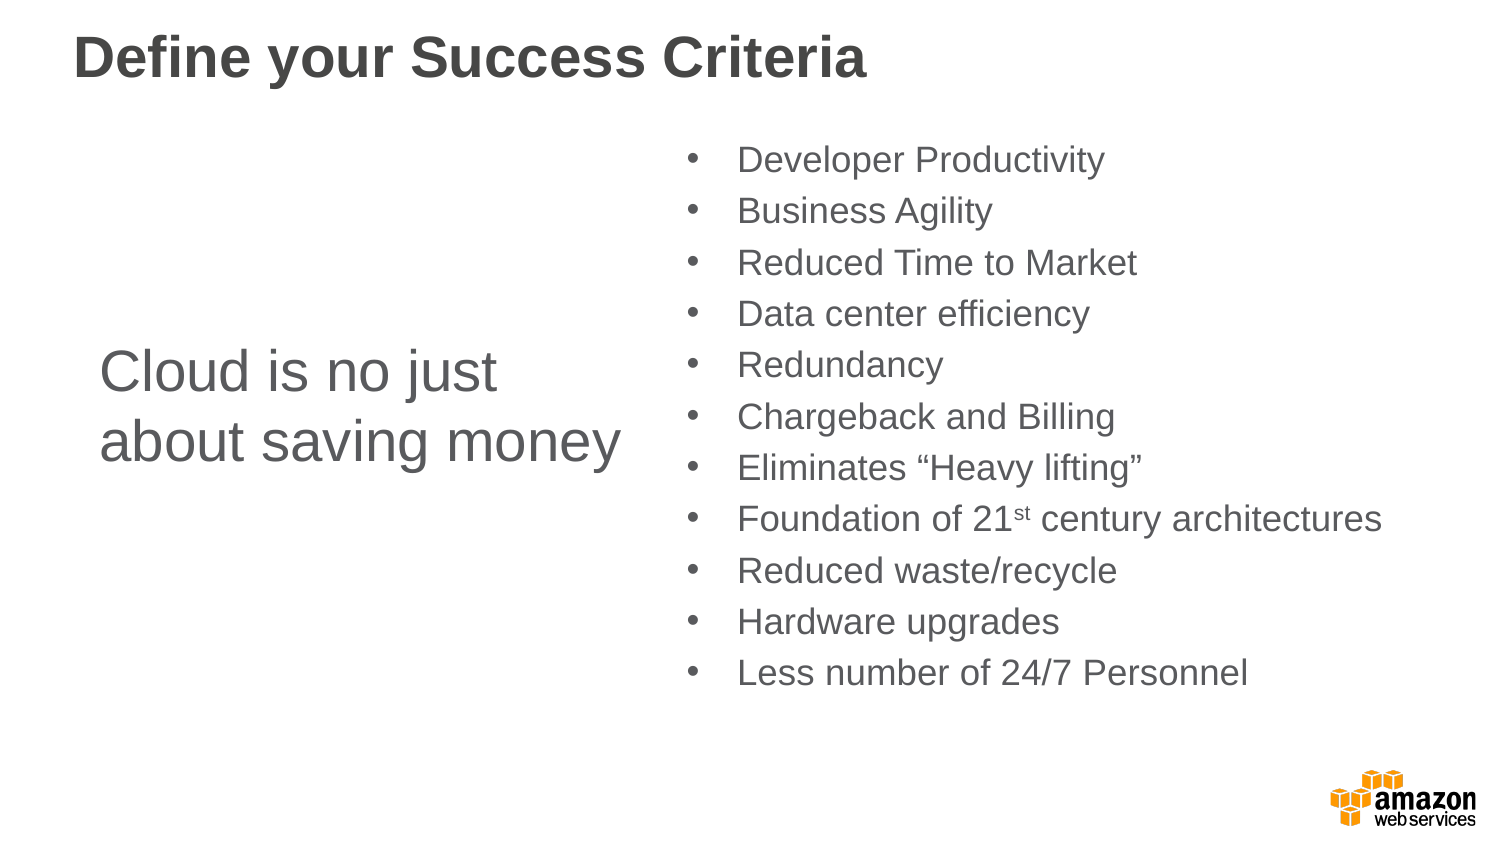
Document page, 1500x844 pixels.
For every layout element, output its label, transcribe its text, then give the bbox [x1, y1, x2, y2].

title Define your Success Criteria [58, 12, 1405, 116]
text_box Cloud is no just about saving money [84, 326, 645, 593]
list Developer Productivity Business Agility Reduced Time to Market Data center efficiency Redundancy Chargeback and Billing Eliminates “Heavy lifting” Foundation of 21st century architectures Reduced waste/recycle Hardware upgrades Less number of 24/7 Personnel [671, 128, 1402, 749]
